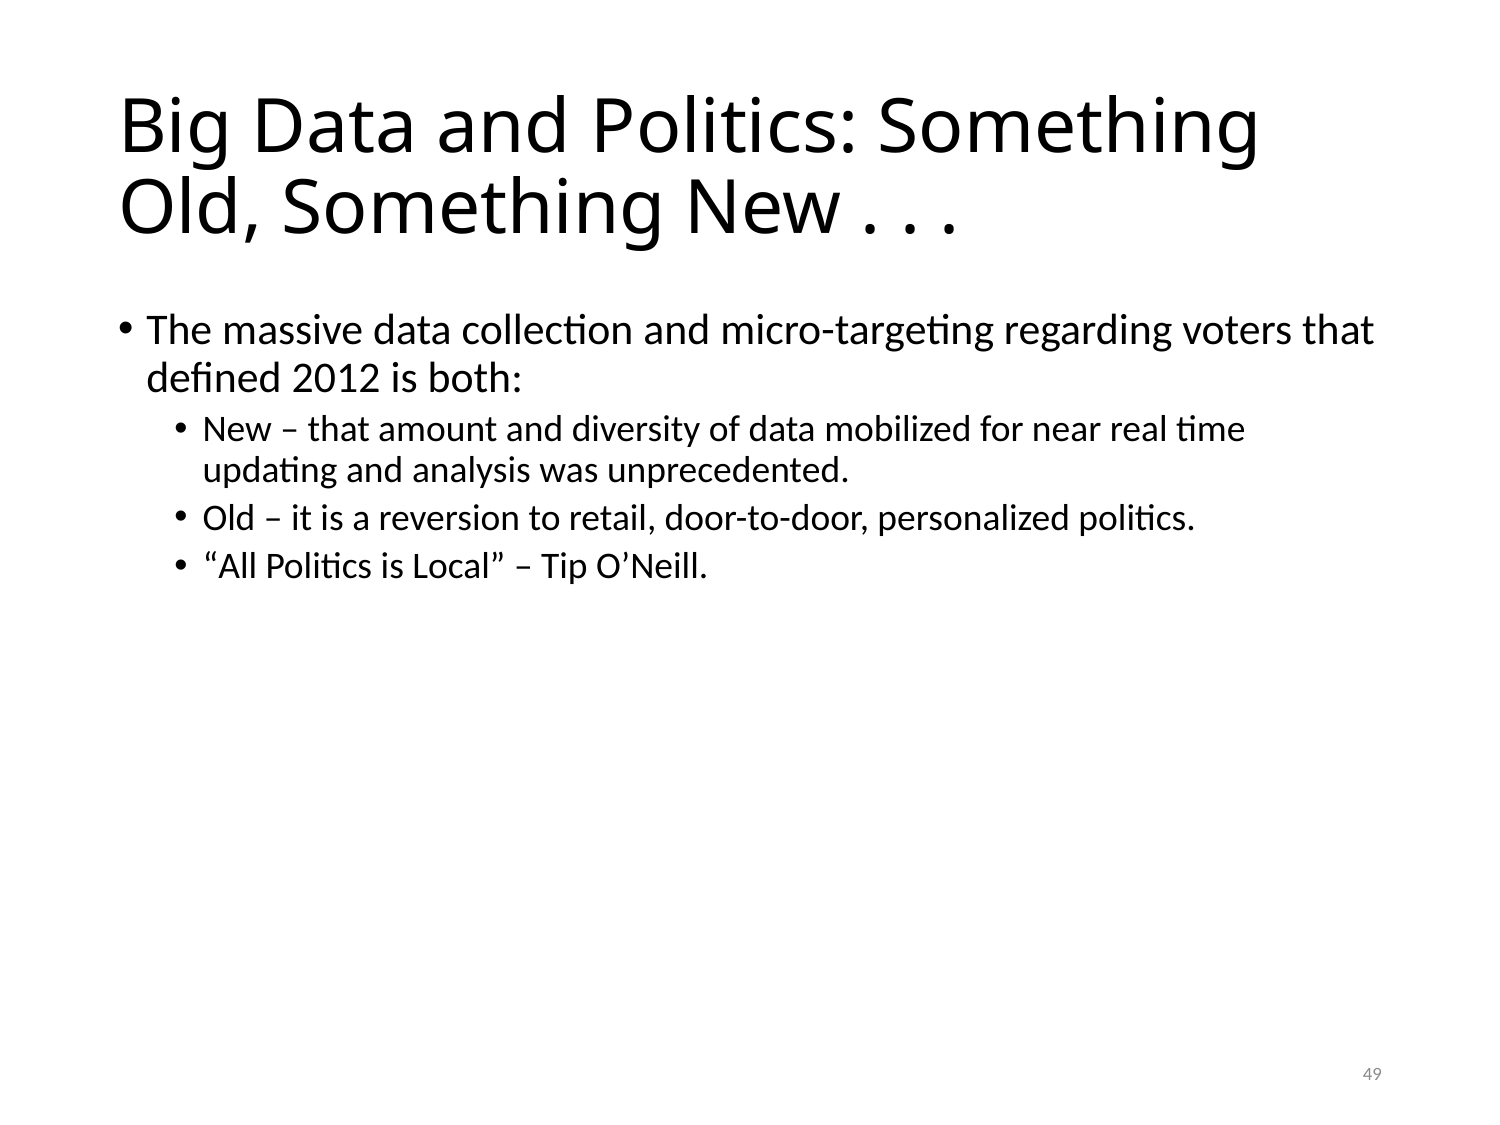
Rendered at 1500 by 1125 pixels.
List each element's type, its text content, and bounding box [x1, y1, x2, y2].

slide_number 49 [1059, 1042, 1397, 1103]
title Big Data and Politics: Something Old, Something New . . . [103, 59, 1397, 278]
list The massive data collection and micro-targeting regarding voters that defined 2012 is both: New – that amount and diversity of data mobilized for near real time updating and analysis was unprecedented. Old – it is a reversion to retail, door-to-door, personalized politics. “All Politics is Local” – Tip O’Neill. [103, 299, 1397, 1014]
